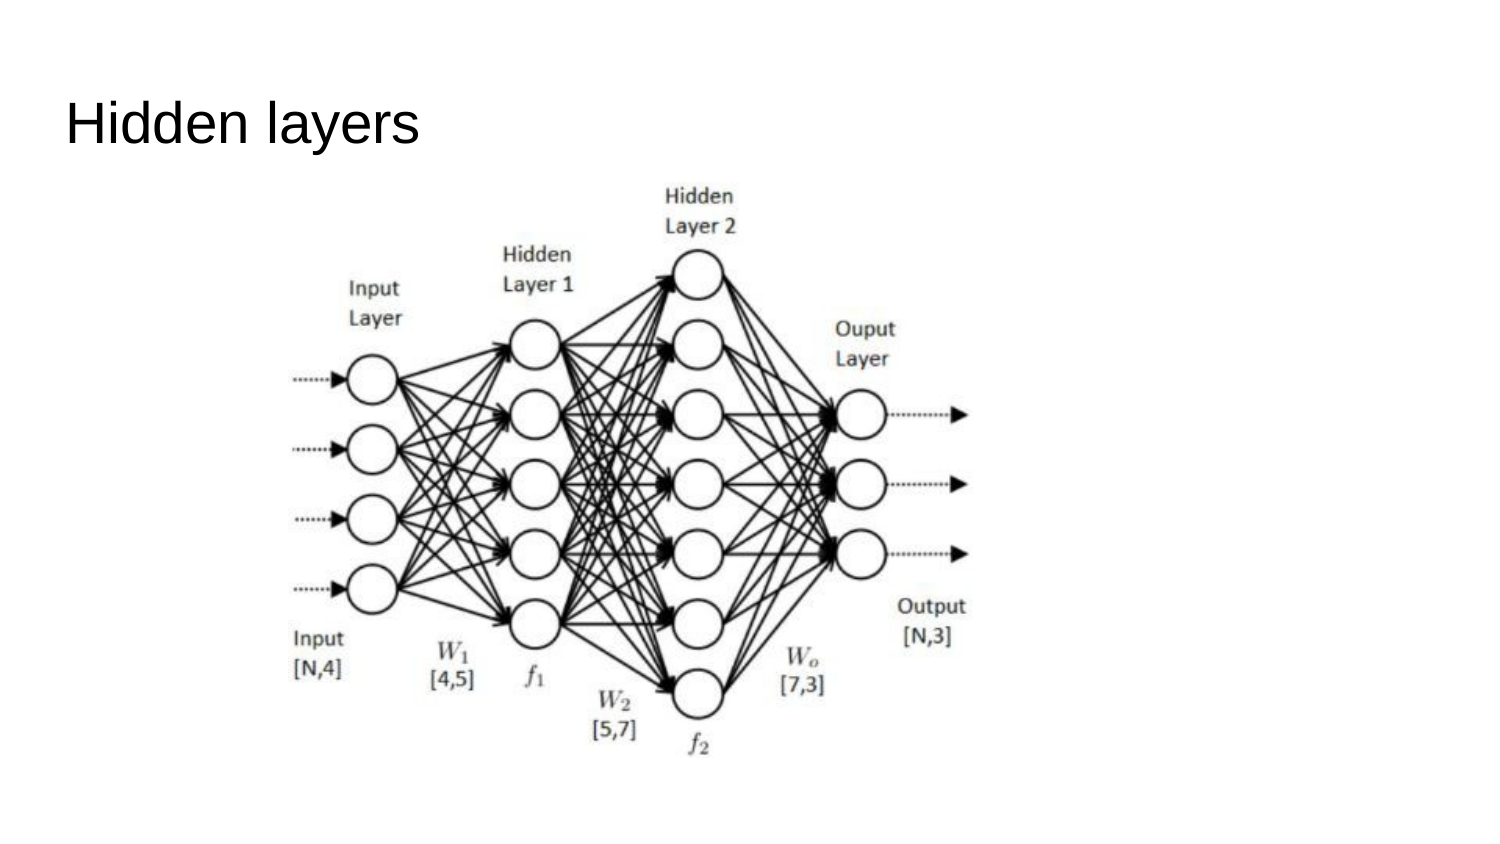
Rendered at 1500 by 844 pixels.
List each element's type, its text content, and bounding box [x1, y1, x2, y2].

title Hidden layers [63, 82, 1332, 226]
picture [287, 182, 973, 758]
